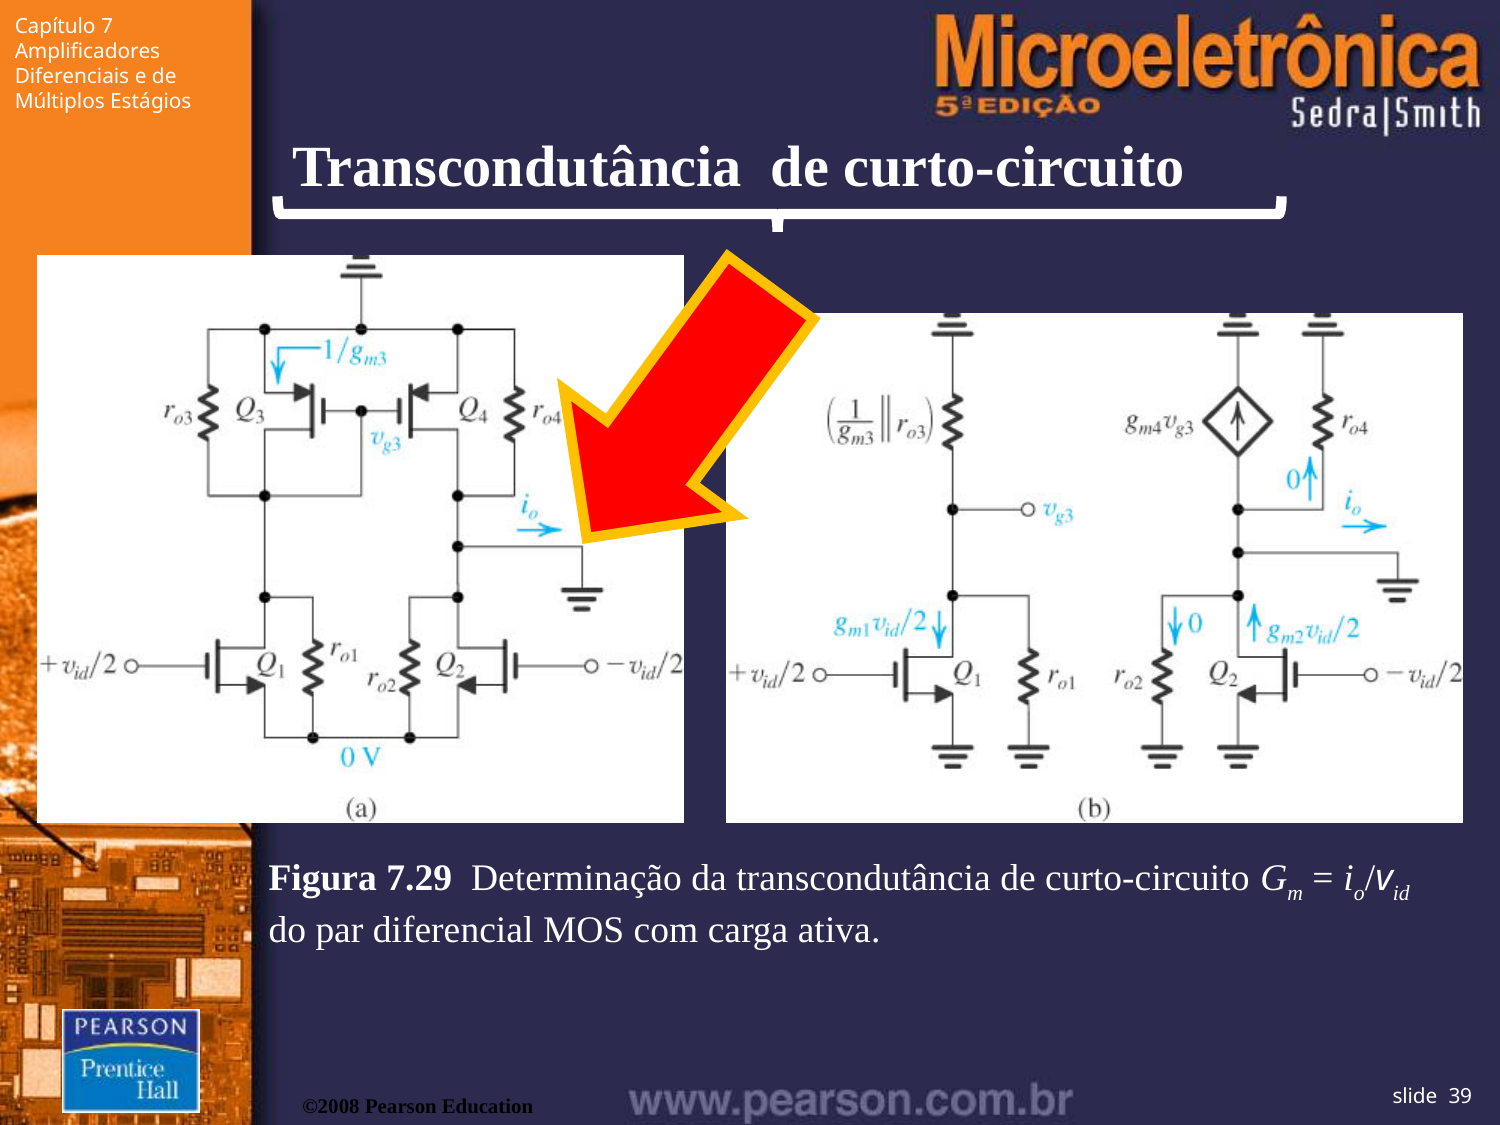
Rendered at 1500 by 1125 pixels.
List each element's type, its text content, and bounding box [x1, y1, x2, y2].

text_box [37, 255, 1463, 823]
text_box Figura 7.29 Determinação da transcondutância de curto-circuito Gm = io/vid do par diferencial MOS com carga ativa. [253, 845, 1475, 957]
picture [0, 0, 1500, 1125]
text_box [277, 196, 1282, 569]
